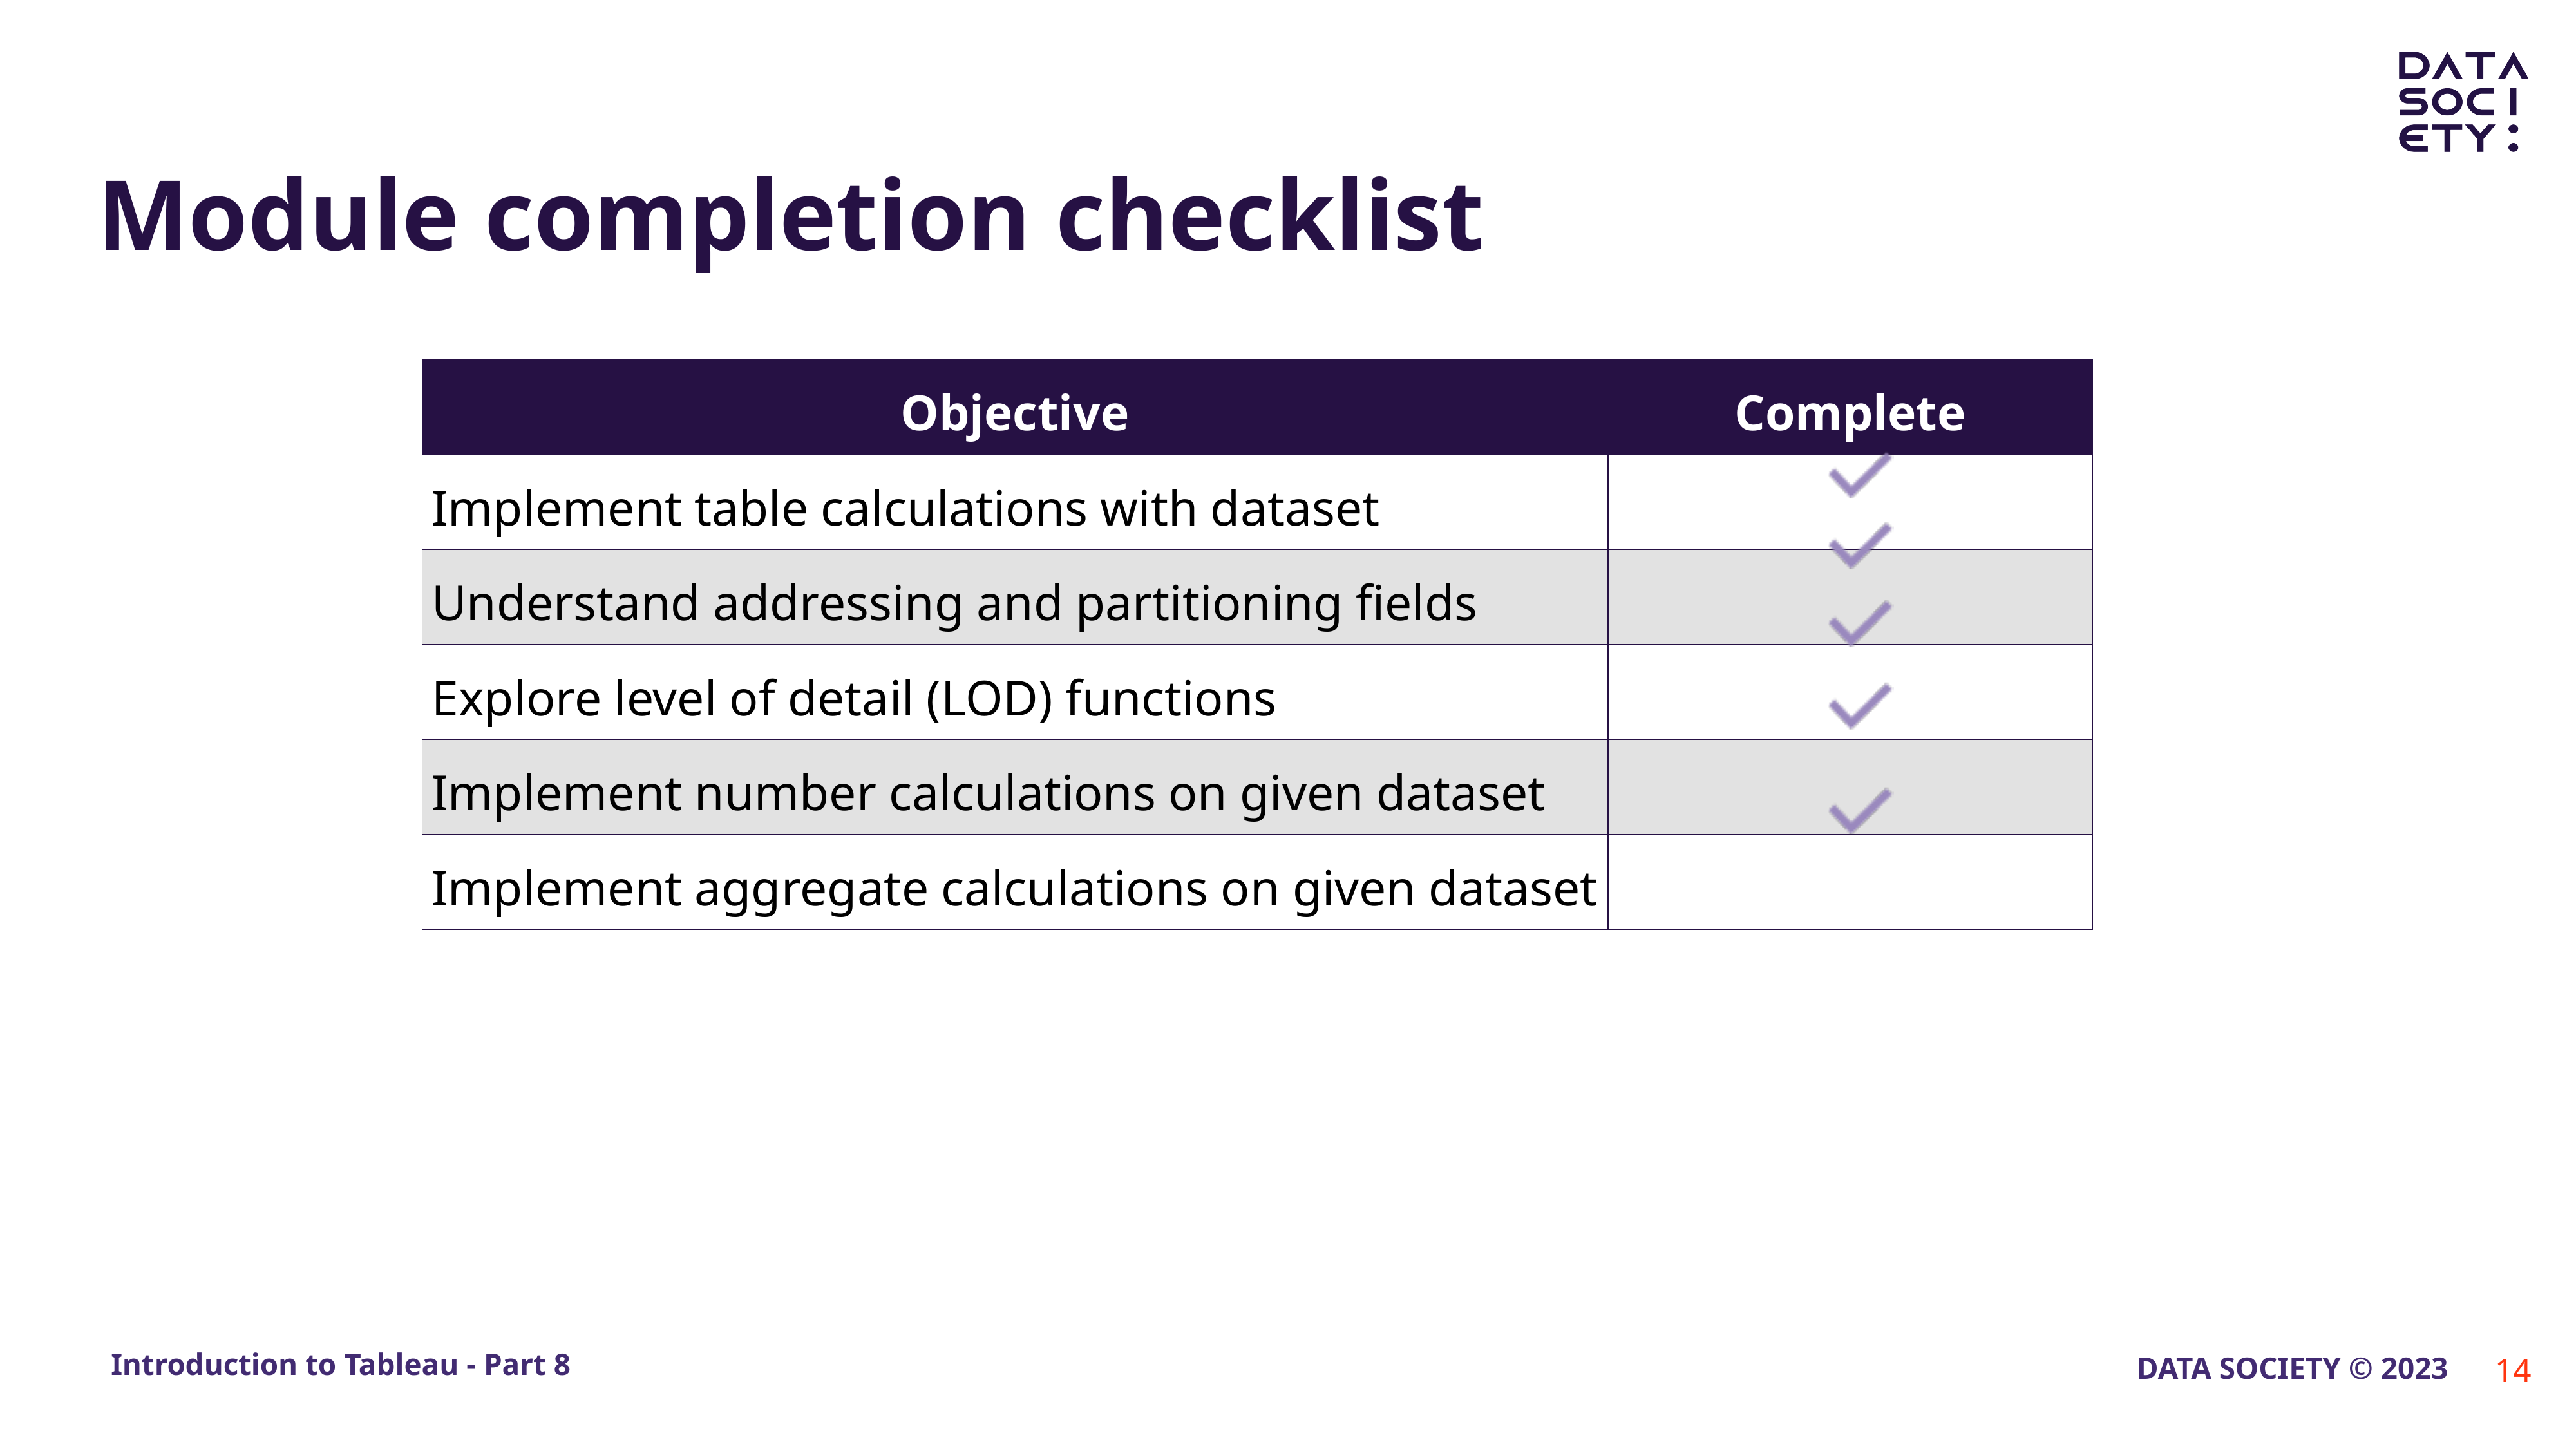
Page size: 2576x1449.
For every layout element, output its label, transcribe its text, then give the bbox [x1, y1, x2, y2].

picture [2399, 52, 2529, 152]
table_cell [1895, 455, 2092, 549]
table_cell Implement aggregate calculations on given dataset [422, 835, 1607, 929]
picture [1828, 673, 1894, 741]
picture [1828, 442, 1894, 510]
table_cell [1609, 455, 1826, 549]
title Module completion checklist [88, 113, 2488, 274]
table_header Complete [1609, 360, 2092, 454]
table_cell [1609, 740, 2092, 834]
table_cell [1609, 550, 2092, 644]
picture [1828, 513, 1894, 581]
slide_number ‹#› [2387, 1331, 2542, 1413]
picture [1828, 778, 1894, 846]
picture [1828, 591, 1894, 658]
table_cell Explore level of detail (LOD) functions [422, 645, 1607, 739]
table_cell [1609, 645, 2092, 739]
table_cell Implement table calculations with dataset [422, 455, 1607, 549]
table_cell [1609, 835, 2092, 929]
table_cell Implement number calculations on given dataset [422, 740, 1607, 834]
table_cell Understand addressing and partitioning fields [422, 550, 1607, 644]
table_header Objective [422, 360, 1607, 454]
